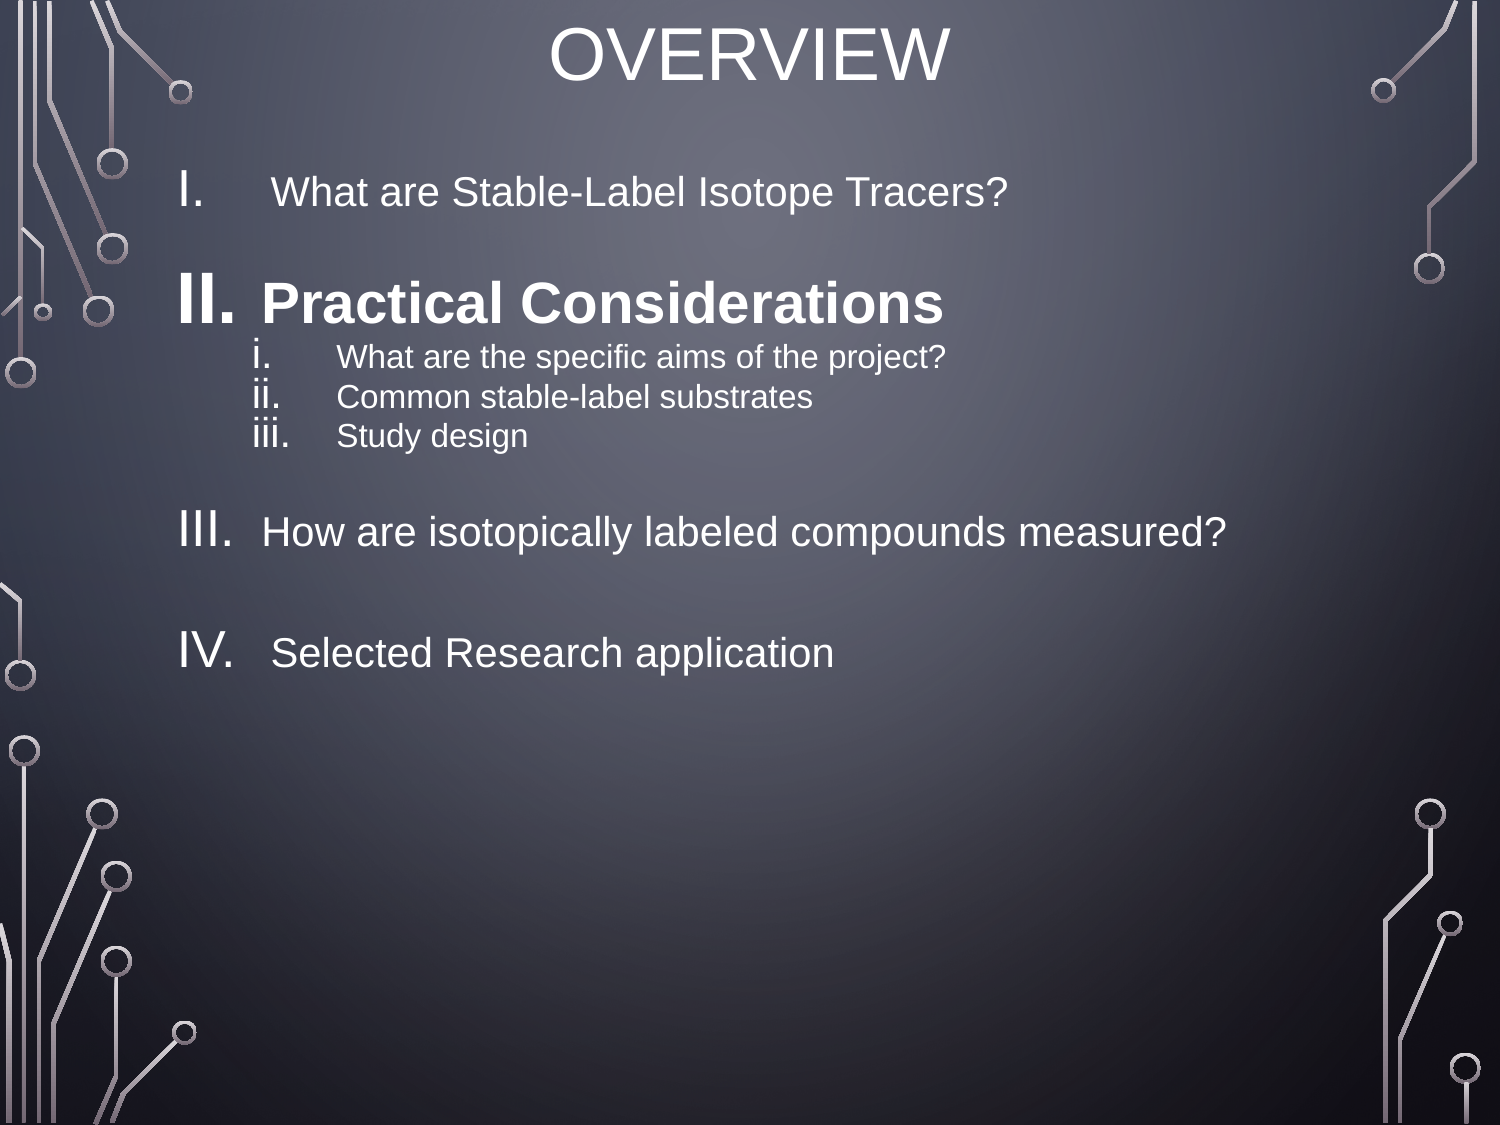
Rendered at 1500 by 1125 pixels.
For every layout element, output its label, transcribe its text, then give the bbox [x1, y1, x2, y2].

title Overview [0, 0, 1500, 112]
list What are Stable-Label Isotope Tracers? Practical Considerations What are the specific aims of the project? Common stable-label substrates Study design How are isotopically labeled compounds measured? Selected Research application [161, 157, 1410, 985]
